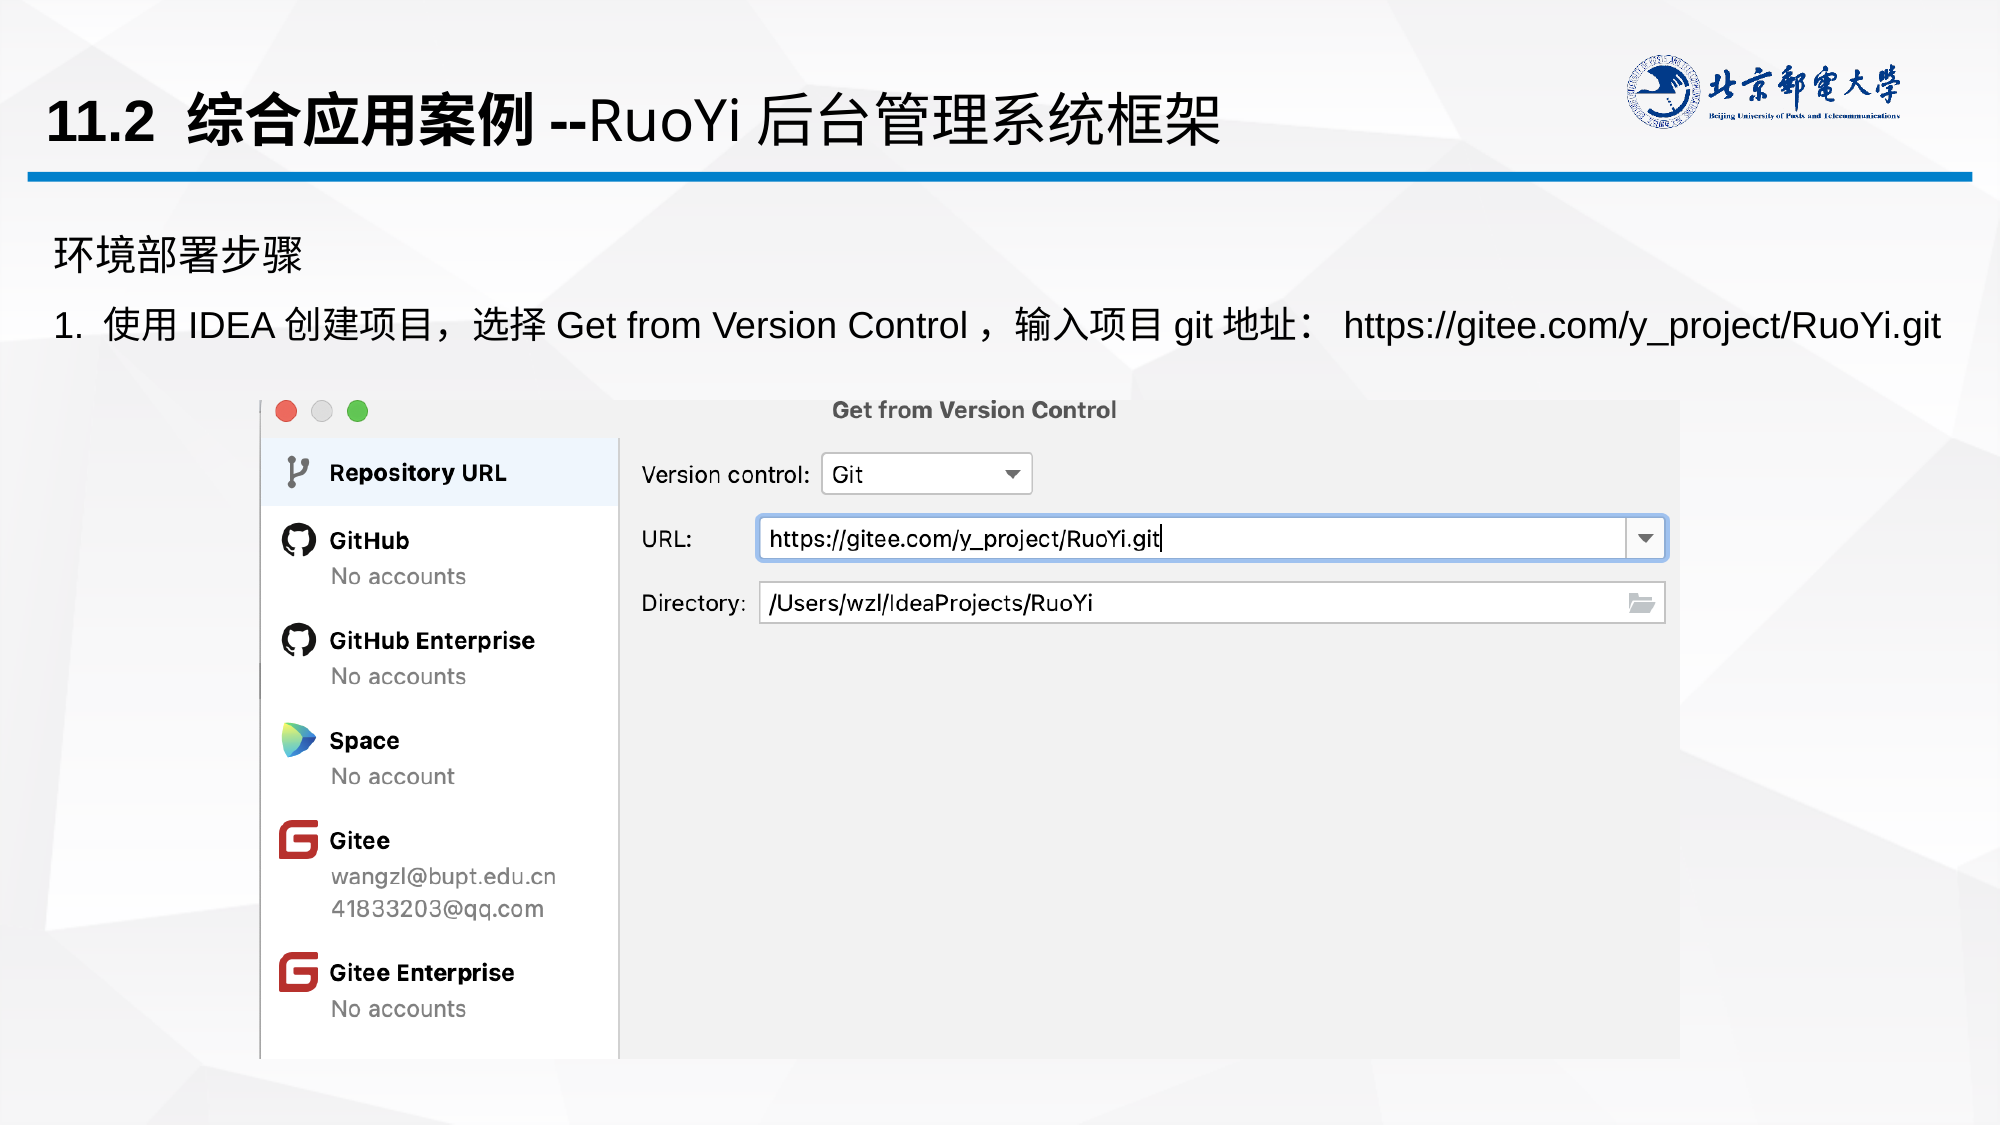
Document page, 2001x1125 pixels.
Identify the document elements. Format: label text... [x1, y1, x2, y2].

title 11.2 综合应用案例--RuoYi后台管理系统框架 [30, 48, 1311, 197]
text_box 环境部署步骤 1. 使用IDEA创建项目，选择Get from Version Control，输入项目git地址：https://gitee.com/y_project/RuoYi.git [38, 196, 1957, 399]
picture [0, 0, 2000, 1125]
